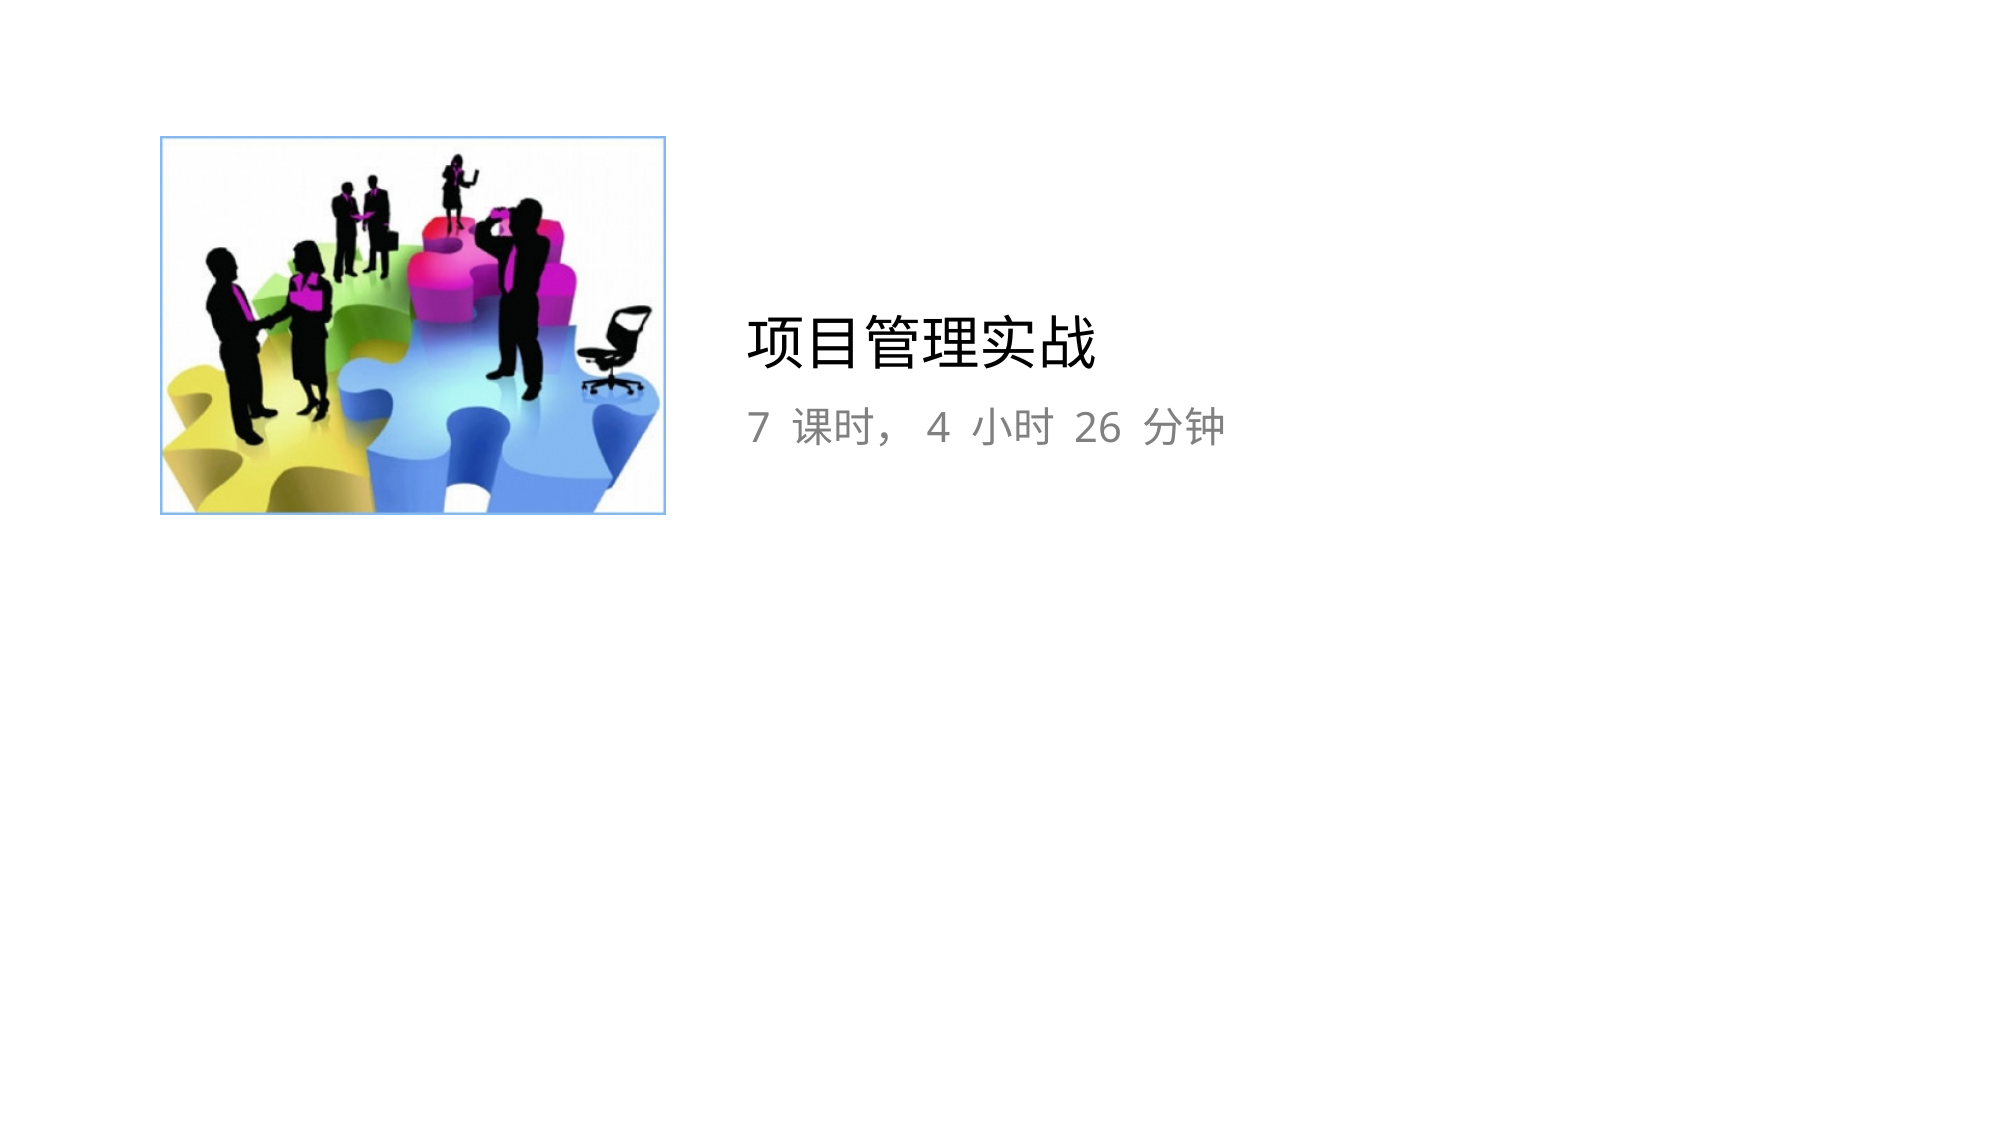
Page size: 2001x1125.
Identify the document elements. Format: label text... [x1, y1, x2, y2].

text_box 项目管理实战 7 课时，4 小时 26 分钟 [732, 158, 1884, 459]
picture [160, 135, 666, 515]
